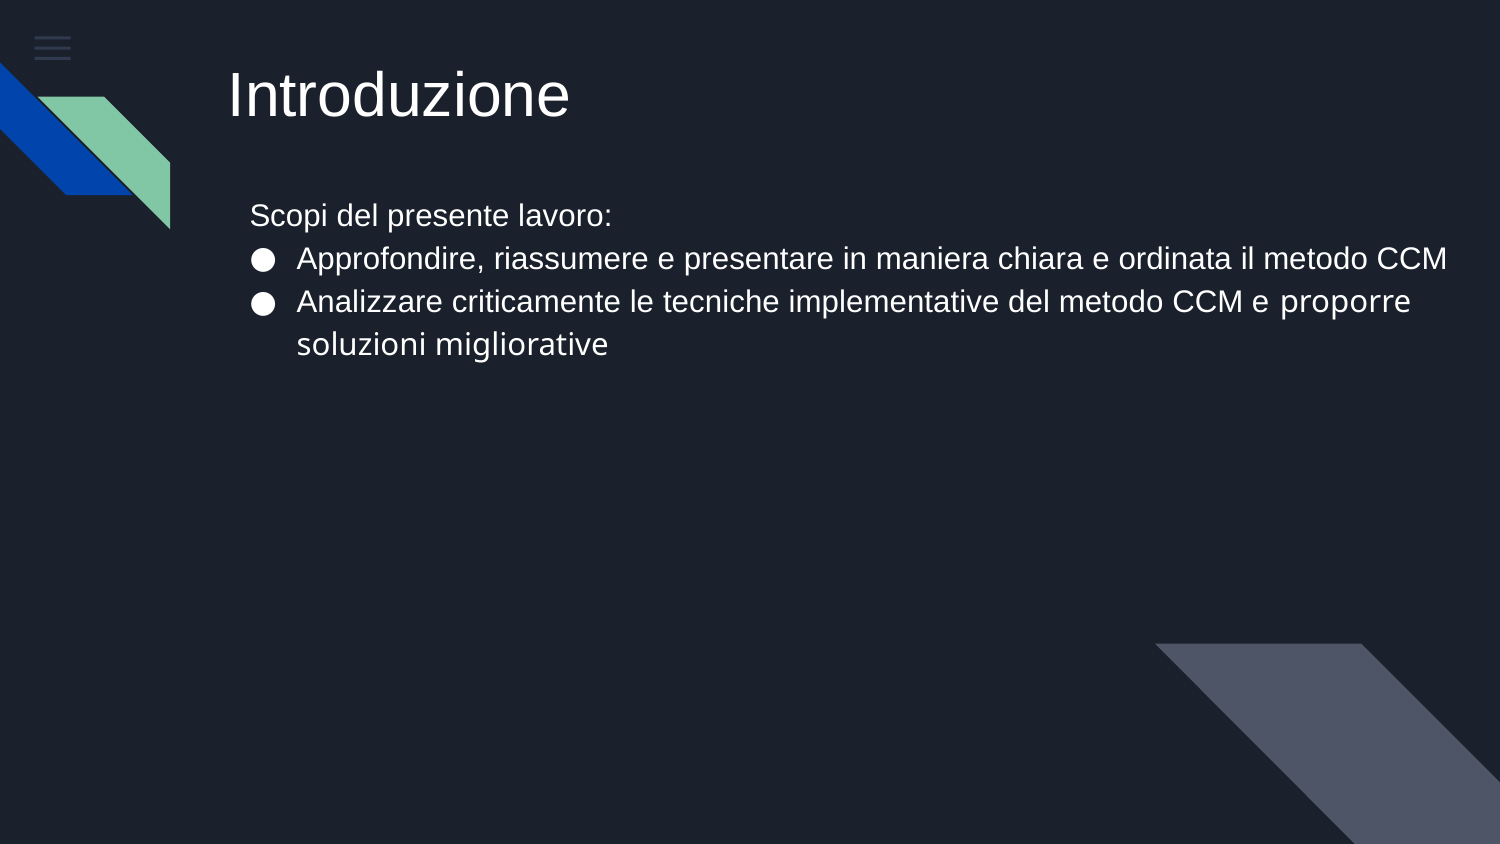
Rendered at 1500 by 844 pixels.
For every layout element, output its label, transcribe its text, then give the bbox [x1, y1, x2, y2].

text_box [1154, 643, 1500, 844]
list Scopi del presente lavoro: Approfondire, riassumere e presentare in maniera chiara e ordinata il metodo CCM Analizzare criticamente le tecniche implementative del metodo CCM e proporre soluzioni migliorative [212, 174, 1500, 489]
title Introduzione [212, 38, 866, 174]
